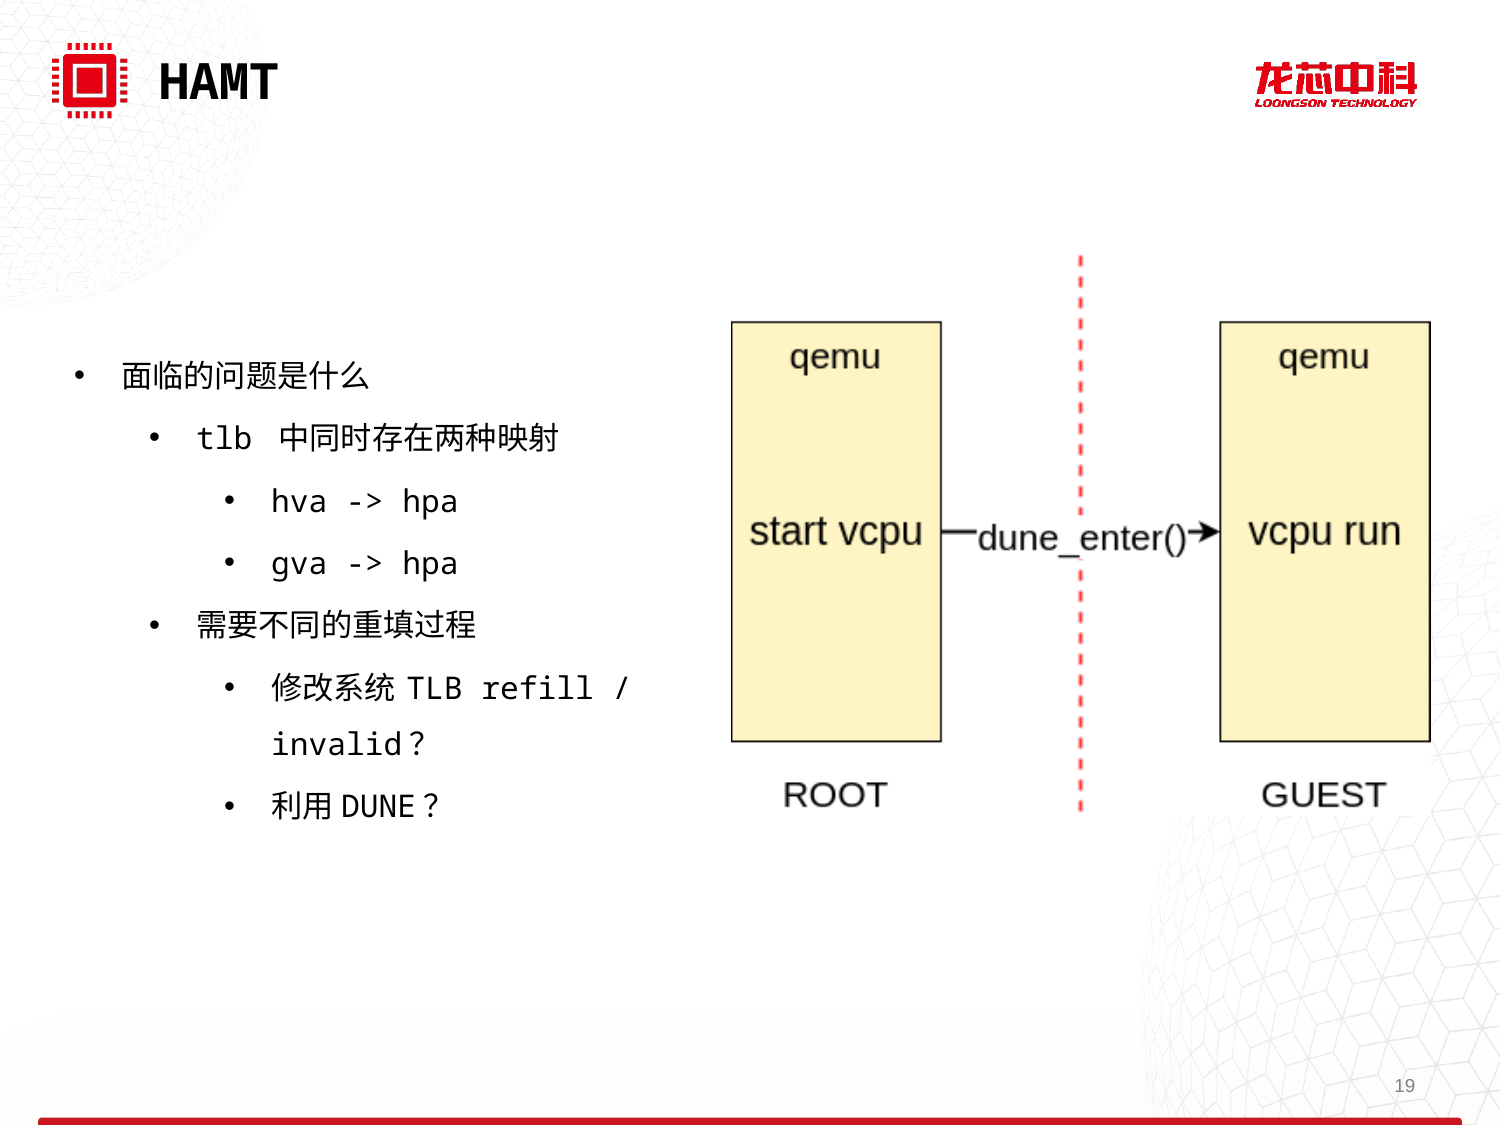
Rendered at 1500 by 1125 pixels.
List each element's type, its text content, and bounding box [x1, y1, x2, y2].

text_box 面临的问题是什么 tlb 中同时存在两种映射 hva -> hpa gva -> hpa 需要不同的重填过程 修改系统 TLB refill / invalid？ 利用DUNE？ [62, 331, 731, 794]
picture [1274, 62, 1417, 107]
picture [731, 250, 1500, 1125]
text_box [1092, 1066, 1431, 1111]
picture [0, 0, 267, 306]
list HAMT [144, 49, 1274, 124]
